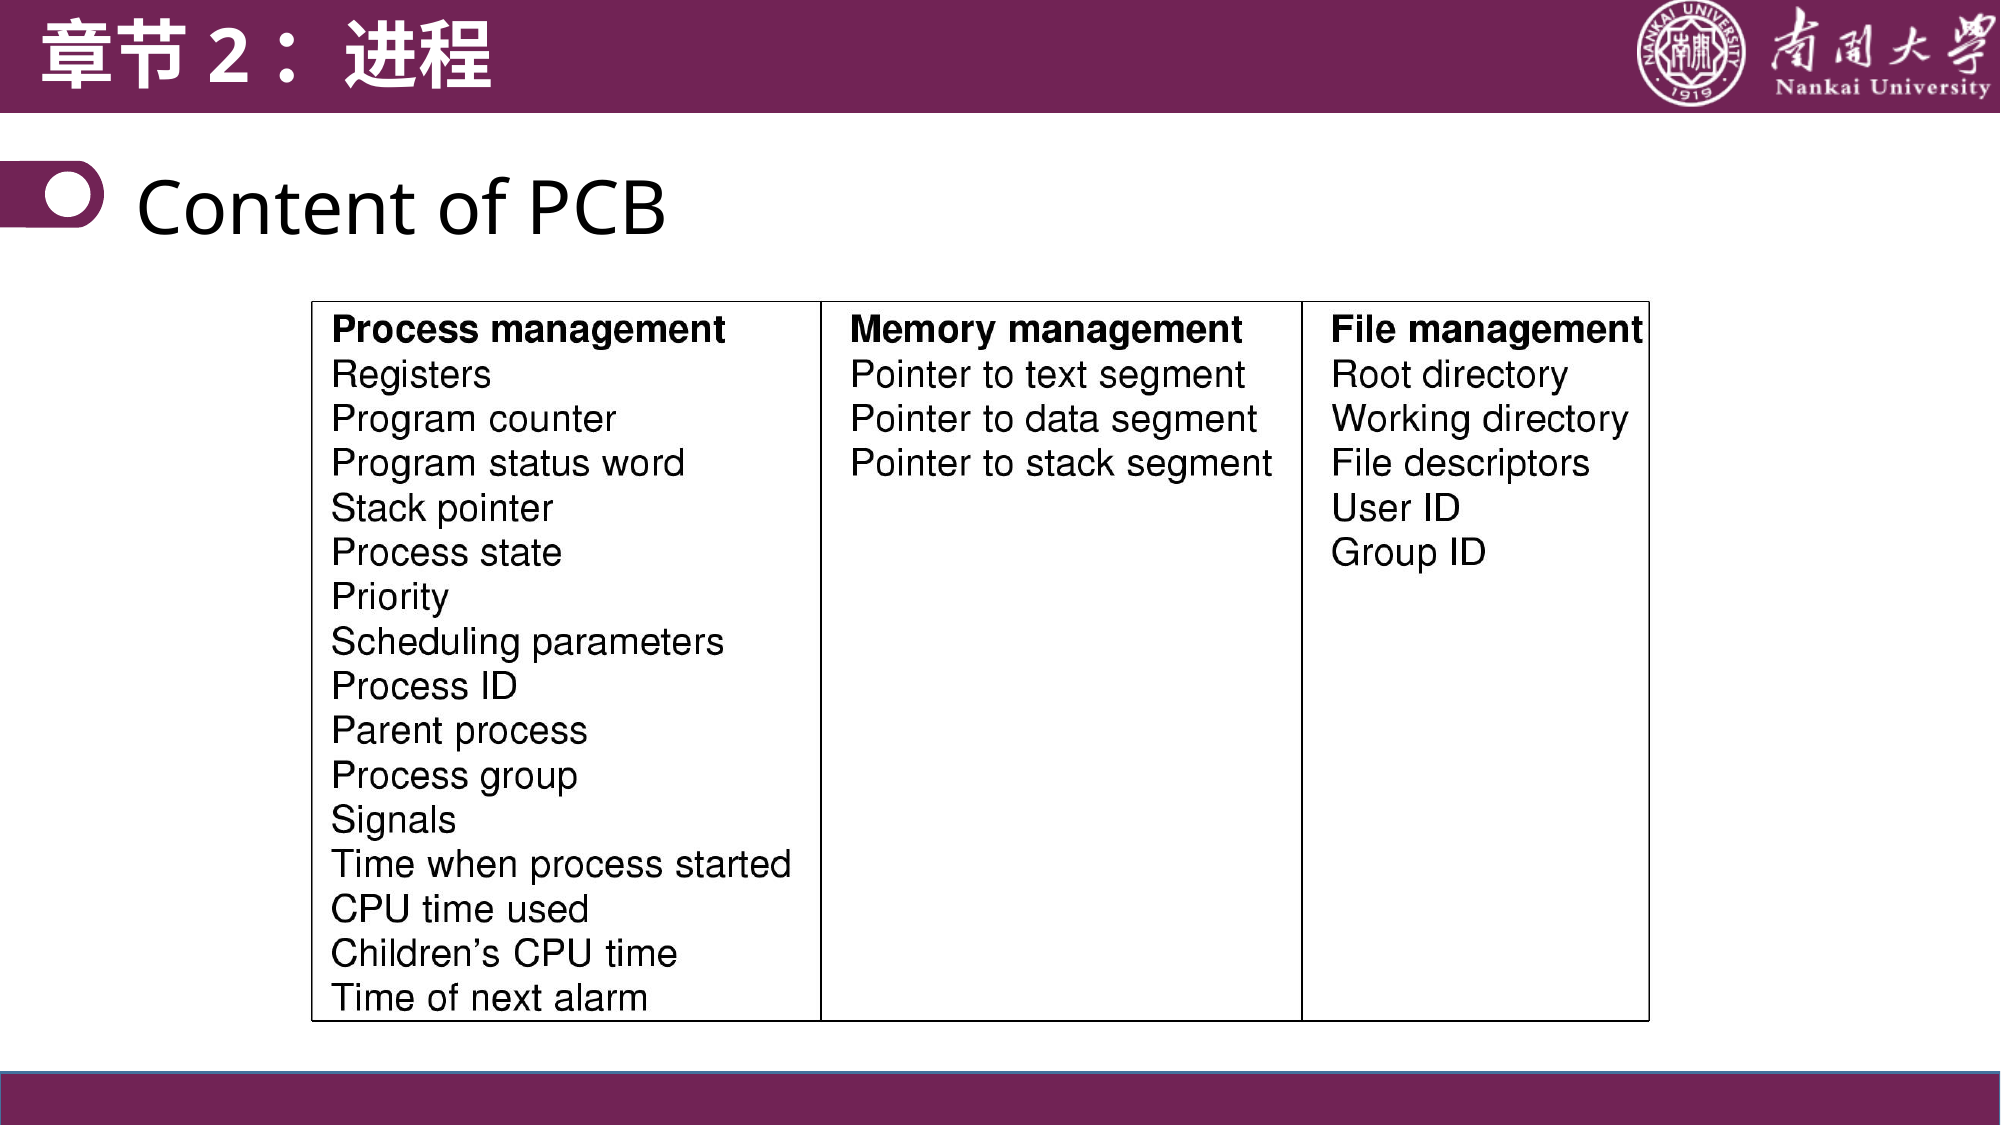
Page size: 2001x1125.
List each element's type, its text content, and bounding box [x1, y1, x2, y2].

text_box Content of PCB [119, 130, 1620, 259]
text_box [0, 160, 104, 228]
picture [1637, 0, 2001, 110]
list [309, 272, 1655, 1023]
text_box 章节2：进程 [24, 0, 1025, 116]
